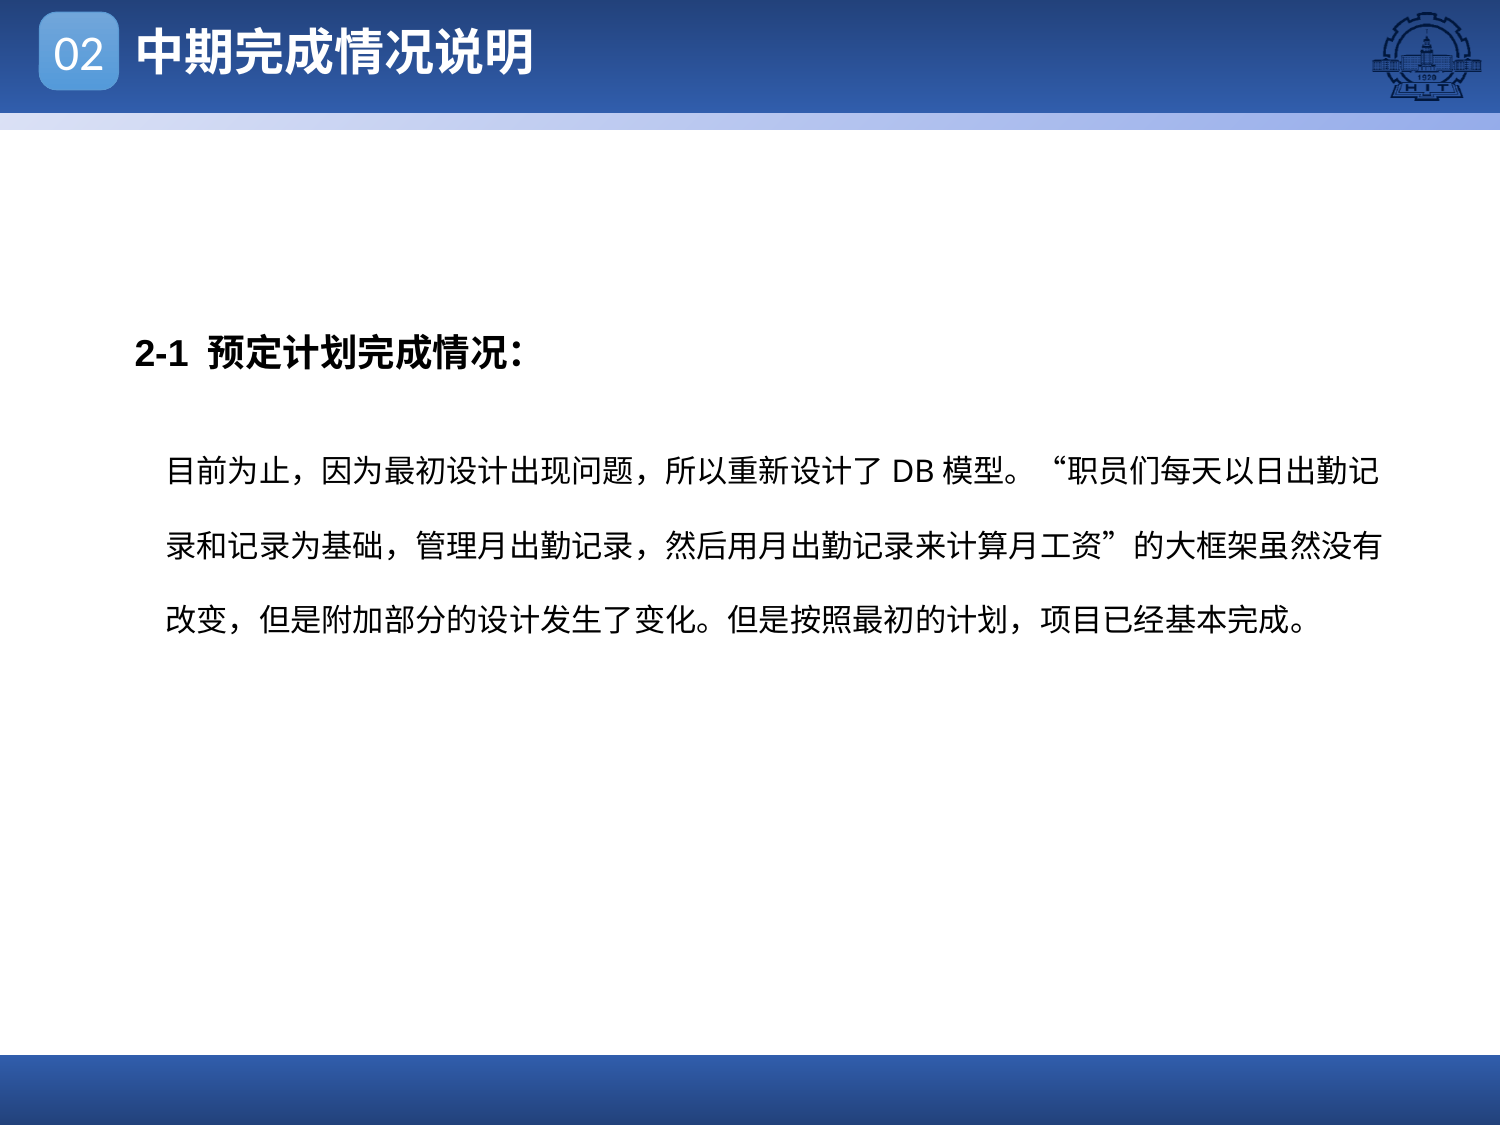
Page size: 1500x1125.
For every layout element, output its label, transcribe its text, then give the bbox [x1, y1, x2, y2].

text_box 02 [39, 12, 120, 88]
text_box 中期完成情况说明 [119, 10, 1424, 91]
picture [1318, 12, 1500, 101]
text_box 2-1 预定计划完成情况： [119, 299, 538, 382]
text_box 目前为止，因为最初设计出现问题，所以重新设计了DB模型。“职员们每天以日出勤记录和记录为基础，管理月出勤记录，然后用月出勤记录来计算月工资”的大框架虽然没有改变，但是附加部分的设计发生了变化。但是按照最初的计划，项目已经基本完成。 [150, 406, 1424, 646]
